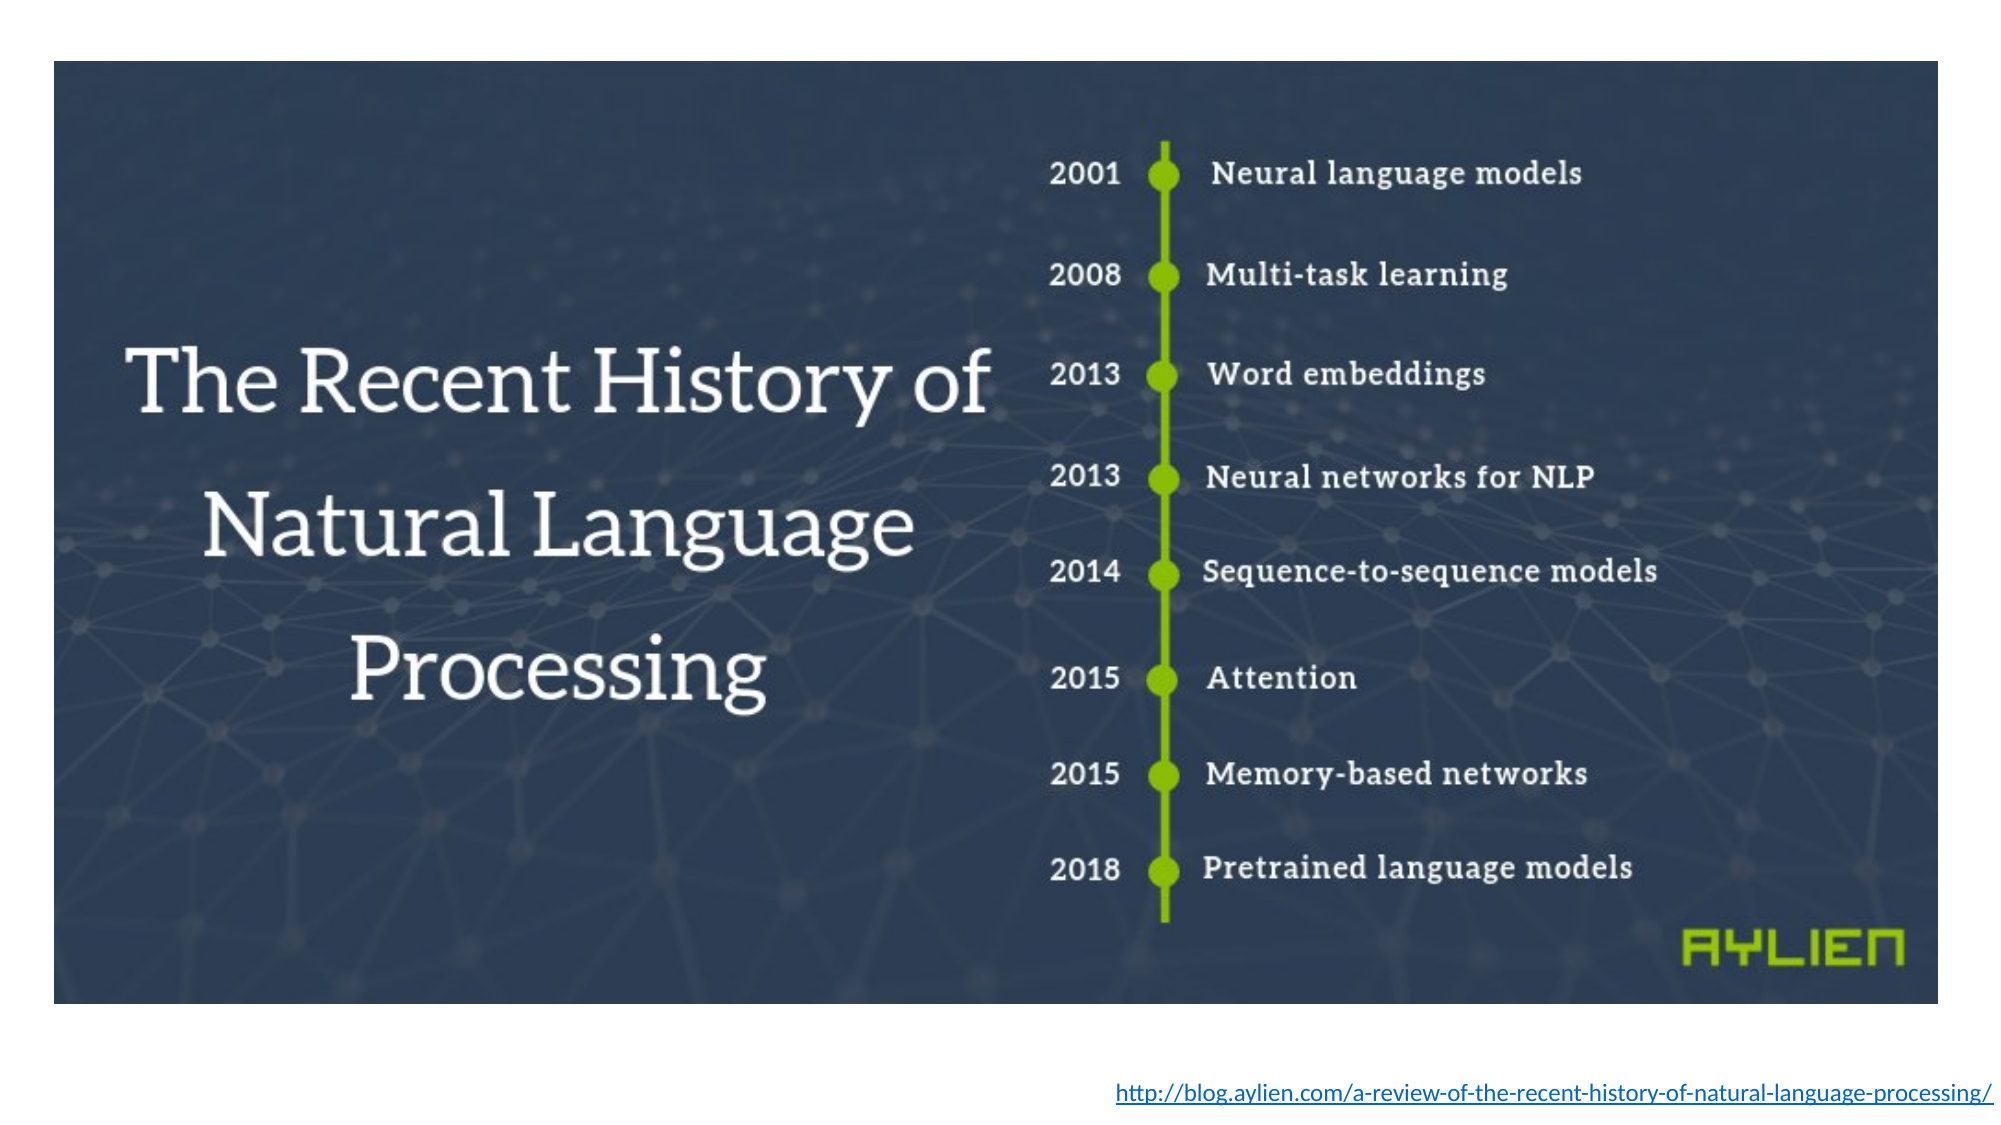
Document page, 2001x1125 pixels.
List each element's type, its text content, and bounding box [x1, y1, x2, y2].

picture [54, 61, 1938, 1004]
text_box http://blog.aylien.com/a-review-of-the-recent-history-of-natural-language-processing/ [1100, 1069, 2000, 1115]
